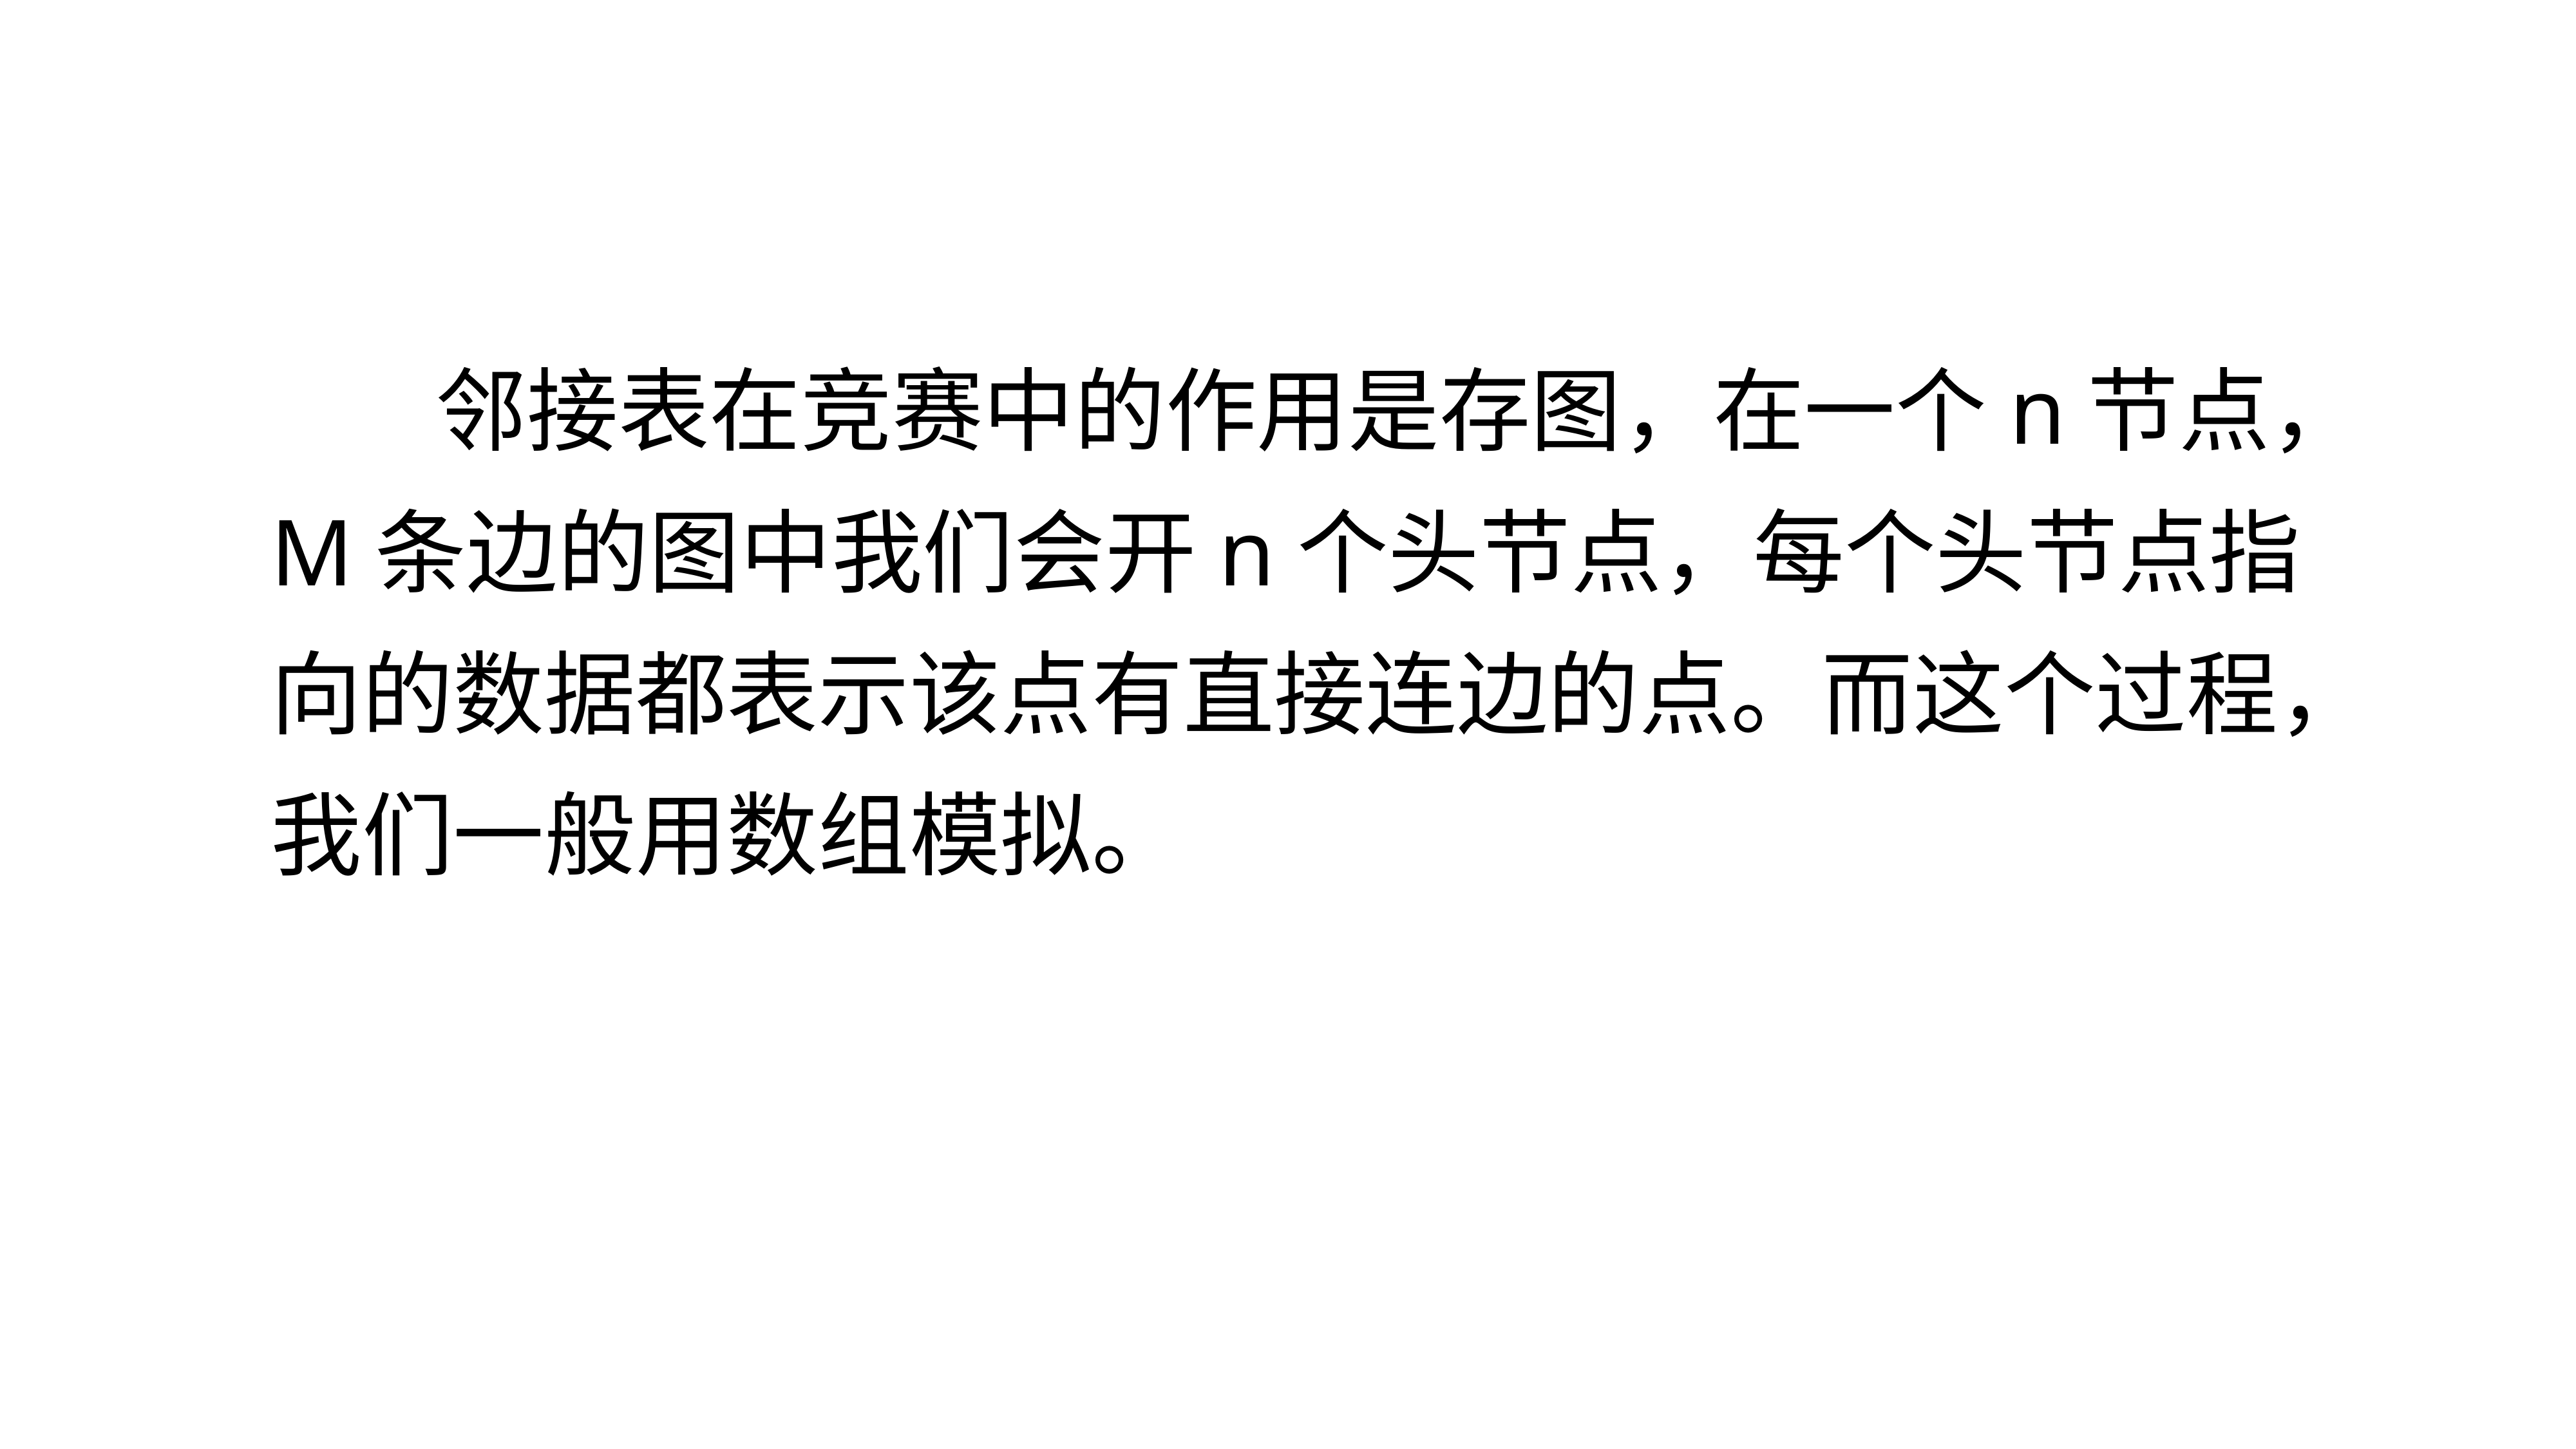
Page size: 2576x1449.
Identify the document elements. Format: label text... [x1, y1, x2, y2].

text_box 邻接表在竞赛中的作用是存图，在一个n节点， M条边的图中我们会开n个头节点，每个头节点指 向的数据都表示该点有直接连边的点。而这个过程， 我们一般用数组模拟。 [265, 347, 2376, 893]
